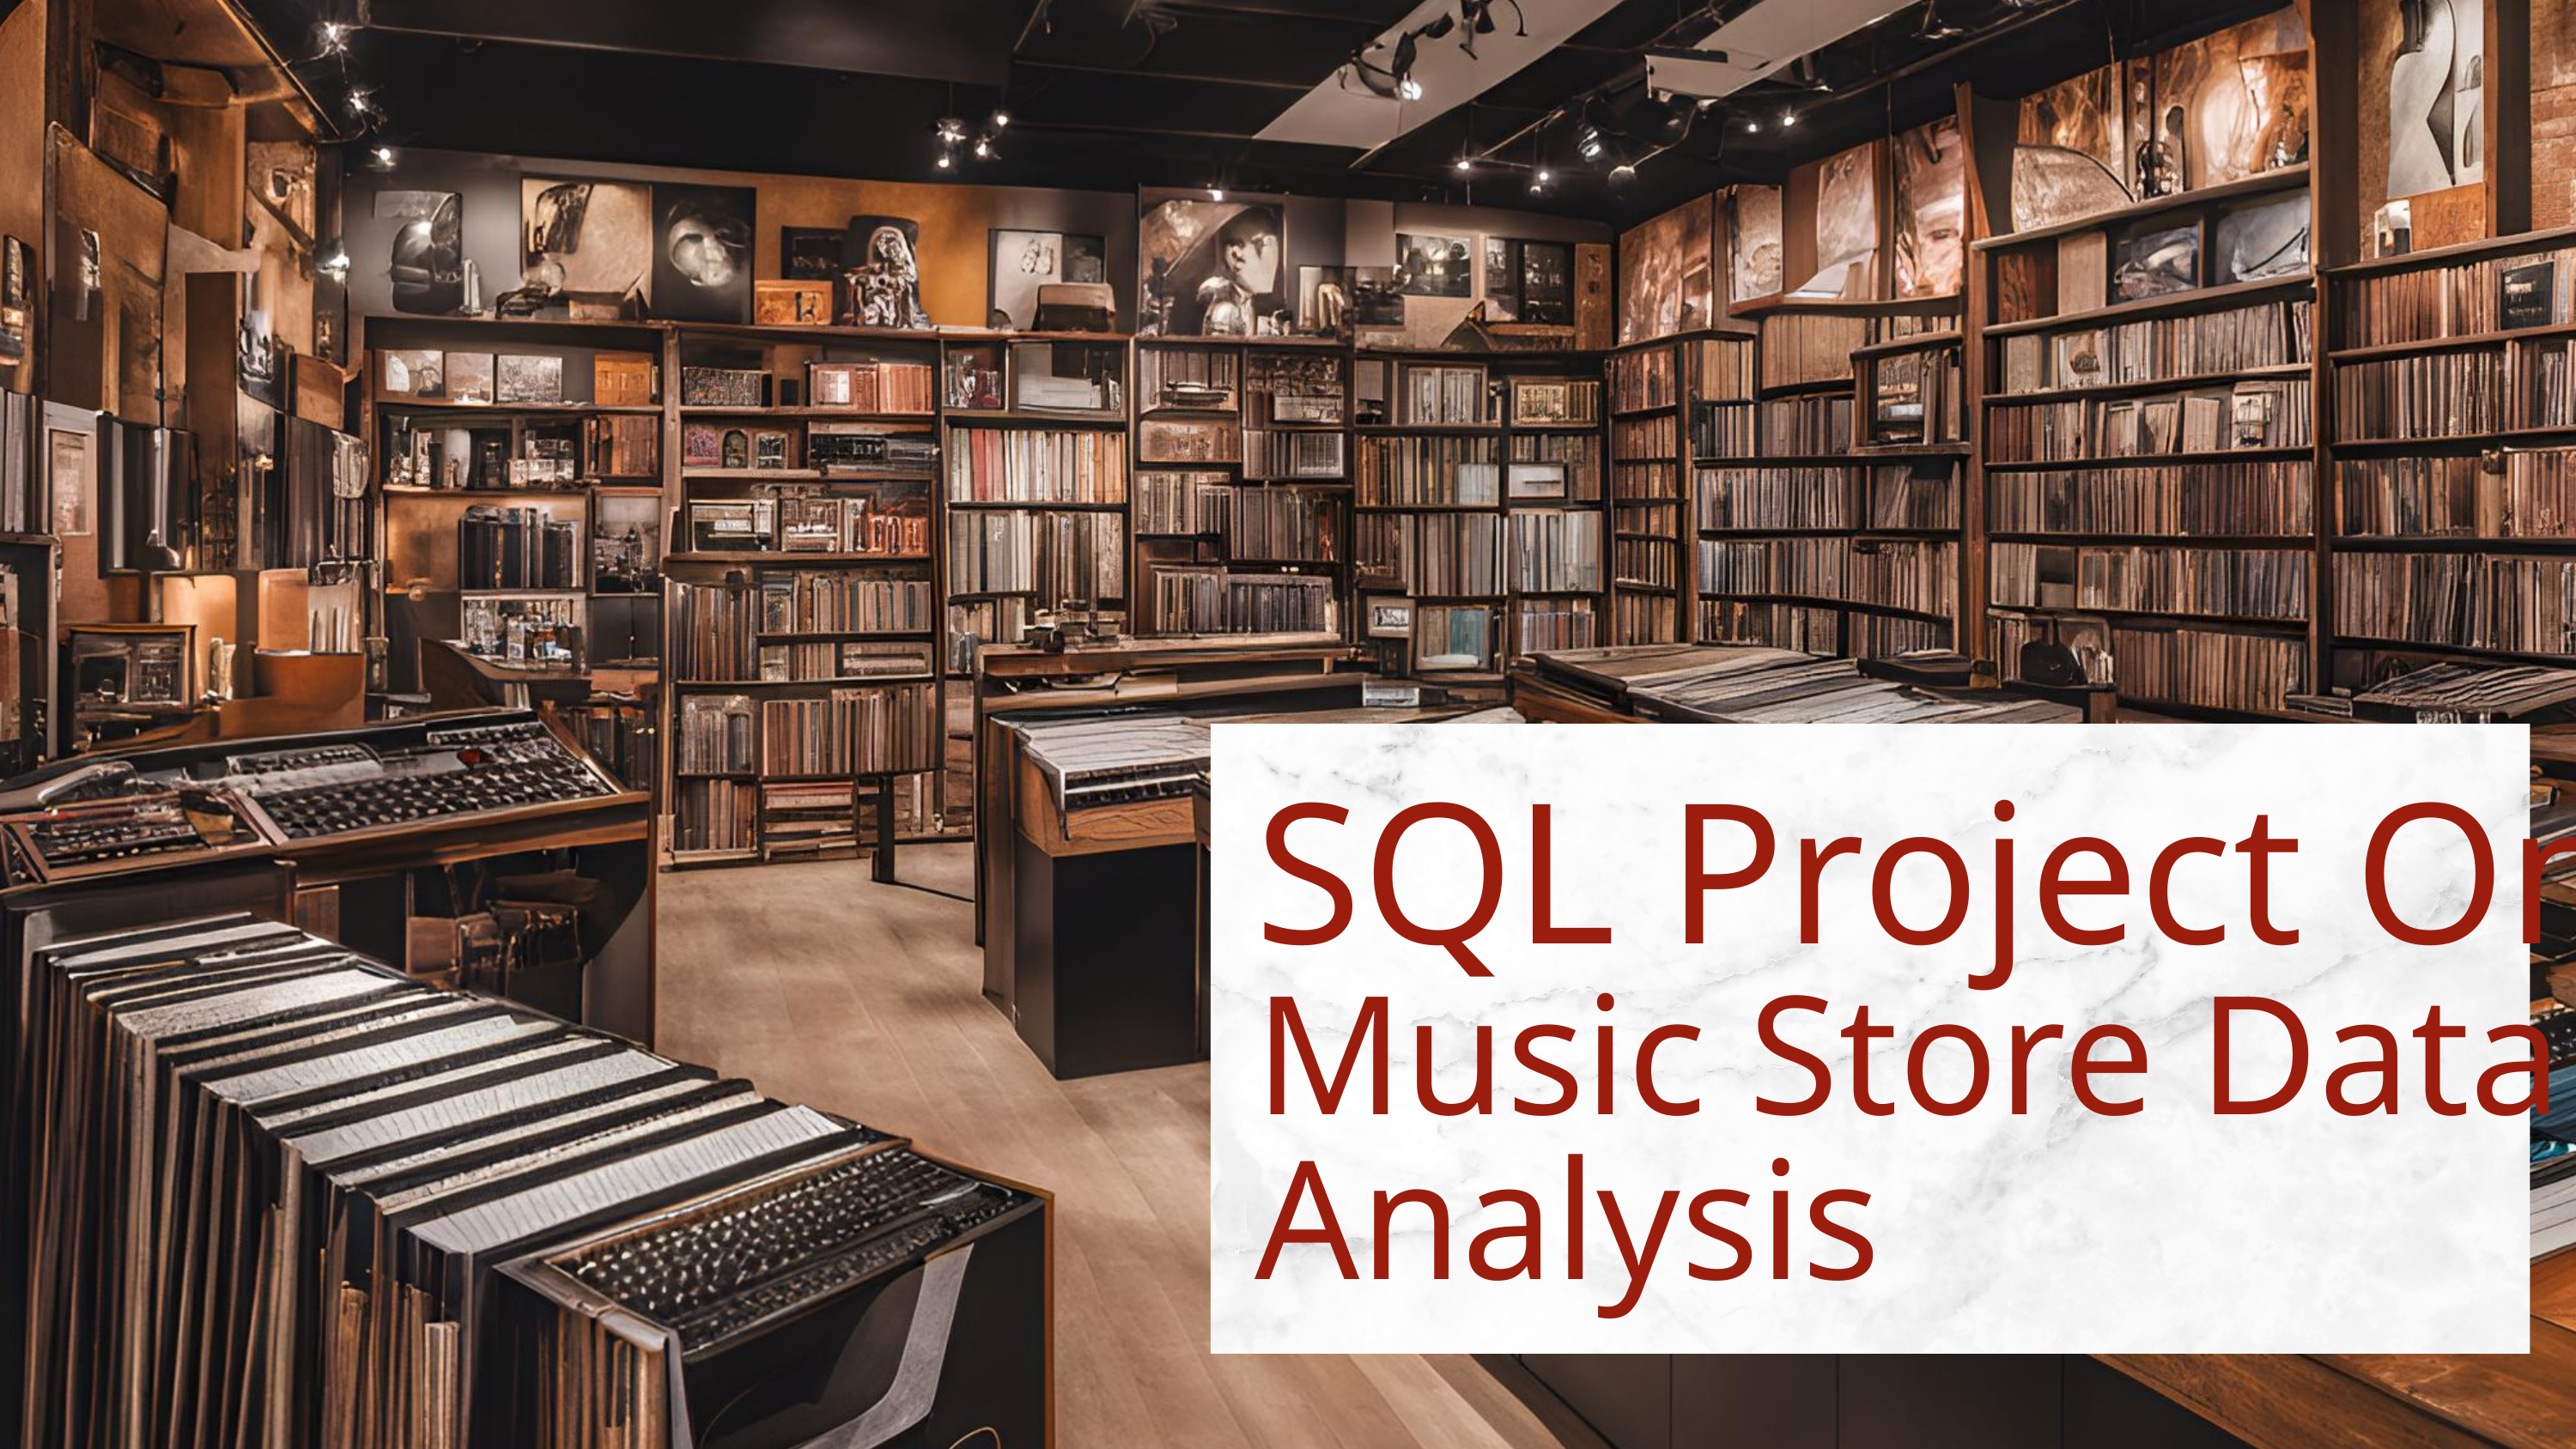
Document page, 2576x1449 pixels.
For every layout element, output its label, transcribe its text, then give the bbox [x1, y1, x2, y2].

text_box [0, 0, 2576, 1449]
text_box [1210, 724, 2530, 1354]
text_box SQL Project On Music Store Data Analysis [1255, 788, 2576, 1313]
